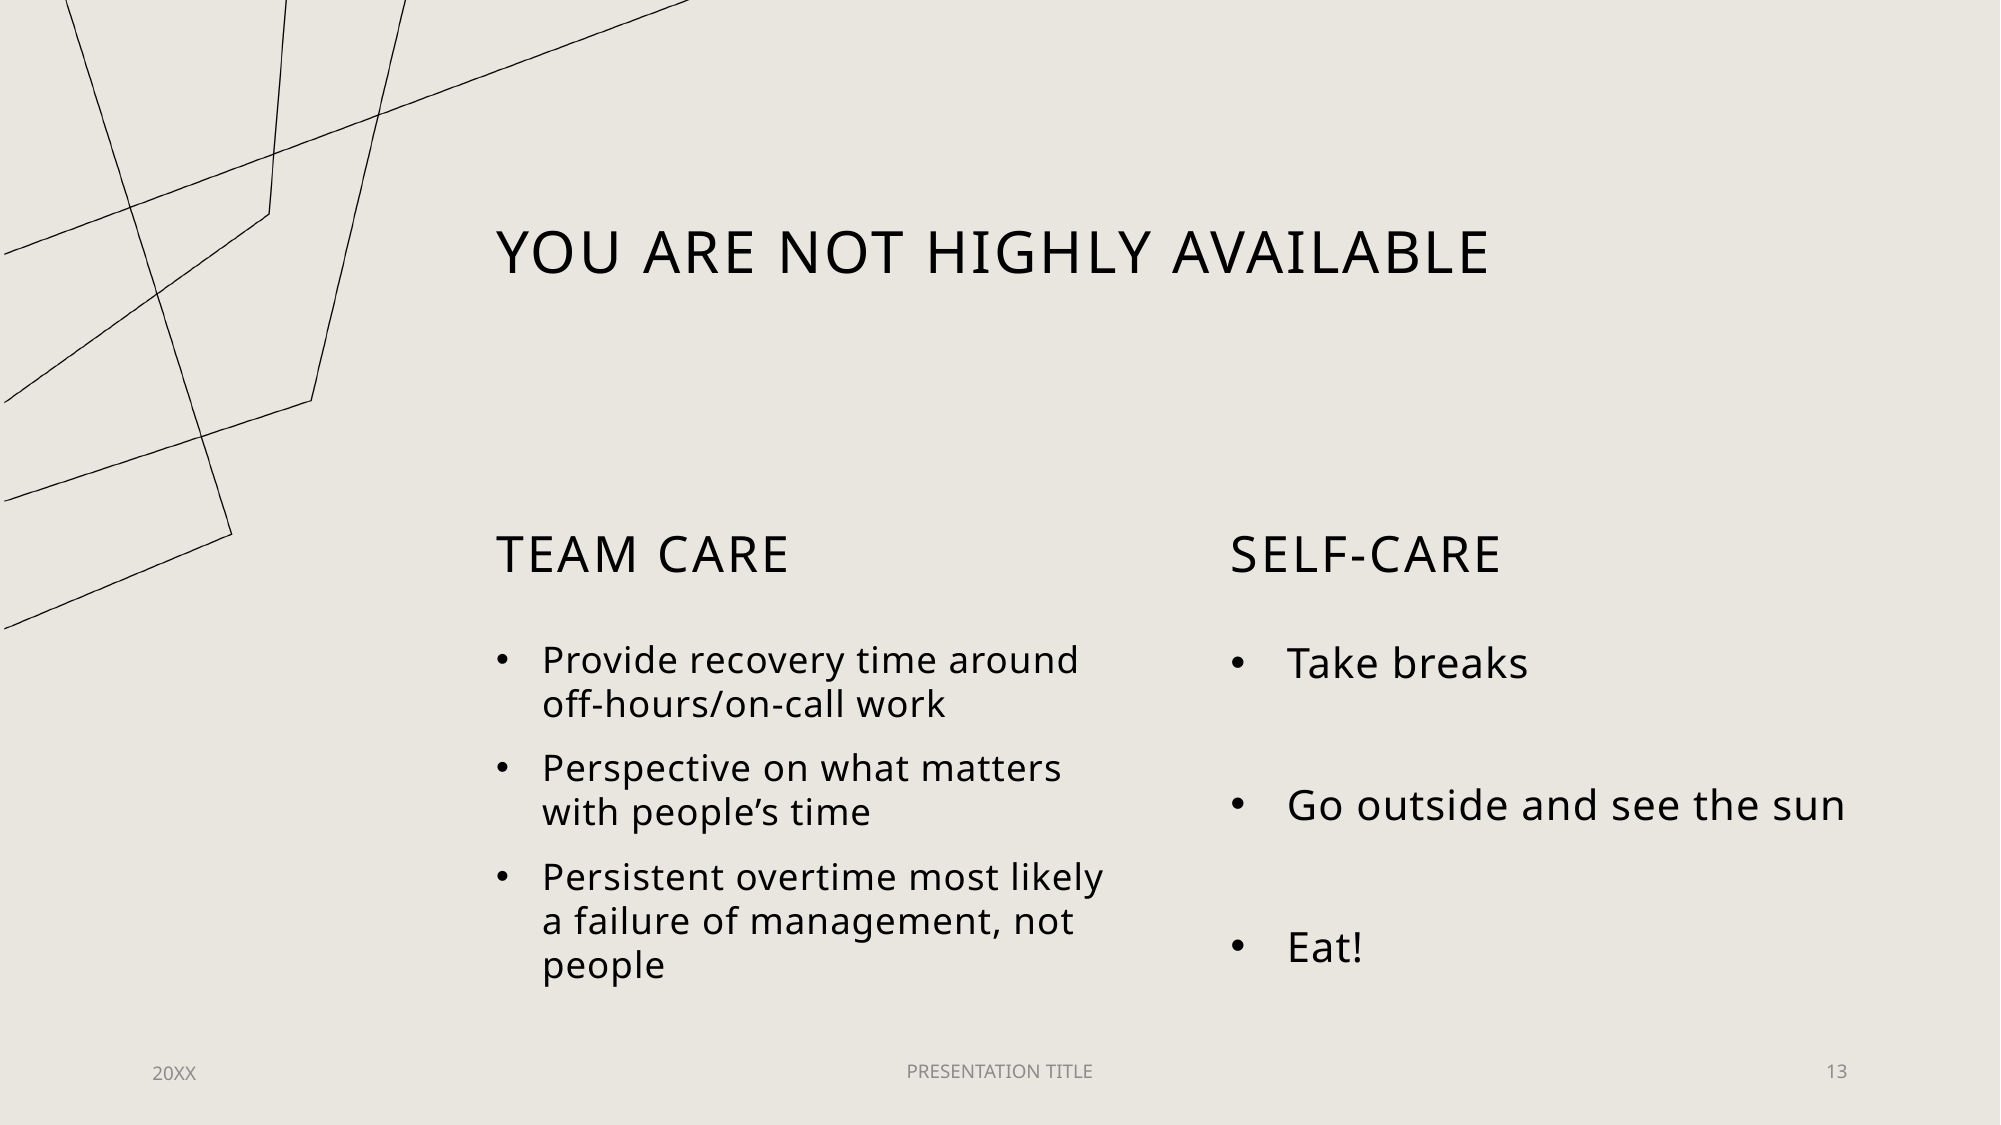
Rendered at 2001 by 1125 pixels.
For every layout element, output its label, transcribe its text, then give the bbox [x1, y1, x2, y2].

list TEAM CARE [481, 455, 1125, 591]
list Provide recovery time around off-hours/on-call work Perspective on what matters with people’s time Persistent overtime most likely a failure of management, not people [481, 629, 1125, 996]
list SELF-CARE [1215, 455, 1902, 591]
footer PRESENTATION TITLE [662, 1042, 1338, 1103]
picture [4, 0, 721, 642]
list Take breaks Go outside and see the sun Eat! [1215, 629, 1891, 979]
slide_number 13 [1412, 1042, 1863, 1103]
title YOU ARE NOT HIGHLY AVAILABLE [481, 146, 1863, 364]
slide_number 20XX [137, 1042, 588, 1103]
